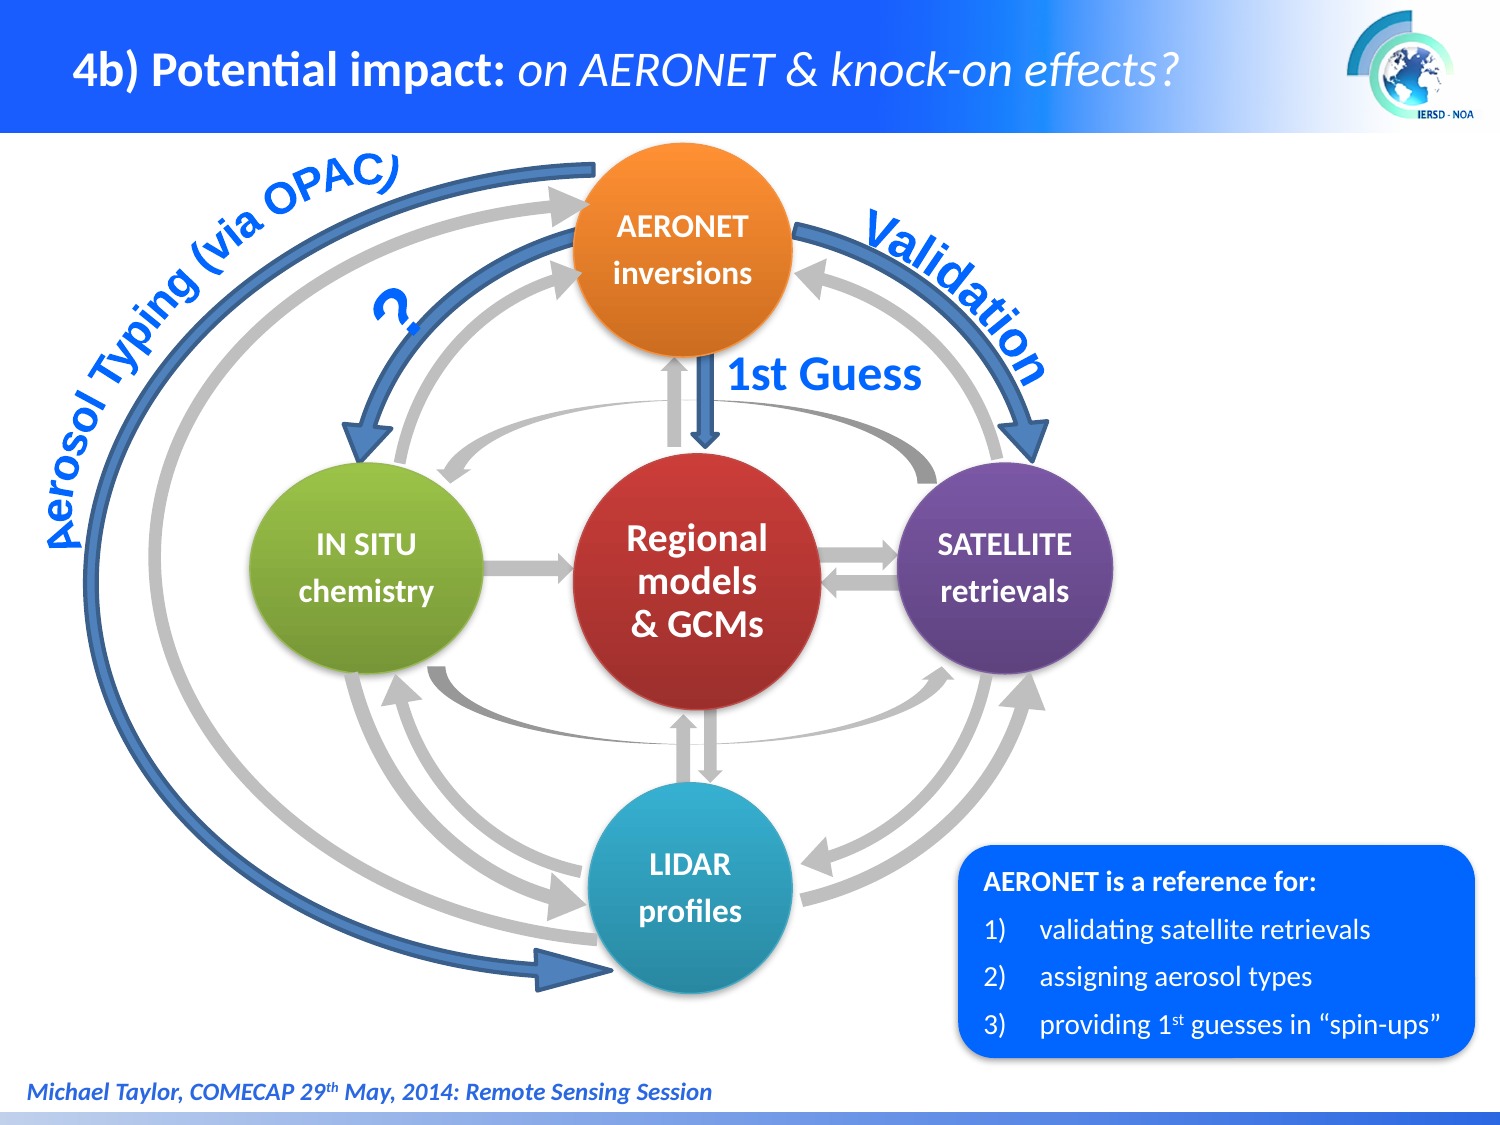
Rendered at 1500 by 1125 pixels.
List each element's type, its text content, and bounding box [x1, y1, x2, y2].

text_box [69, 122, 1125, 994]
picture [0, 0, 1500, 133]
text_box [0, 1067, 1500, 1125]
text_box AERONET is a reference for: validating satellite retrievals assigning aerosol types providing 1st guesses in “spin-ups” [957, 844, 1476, 1059]
